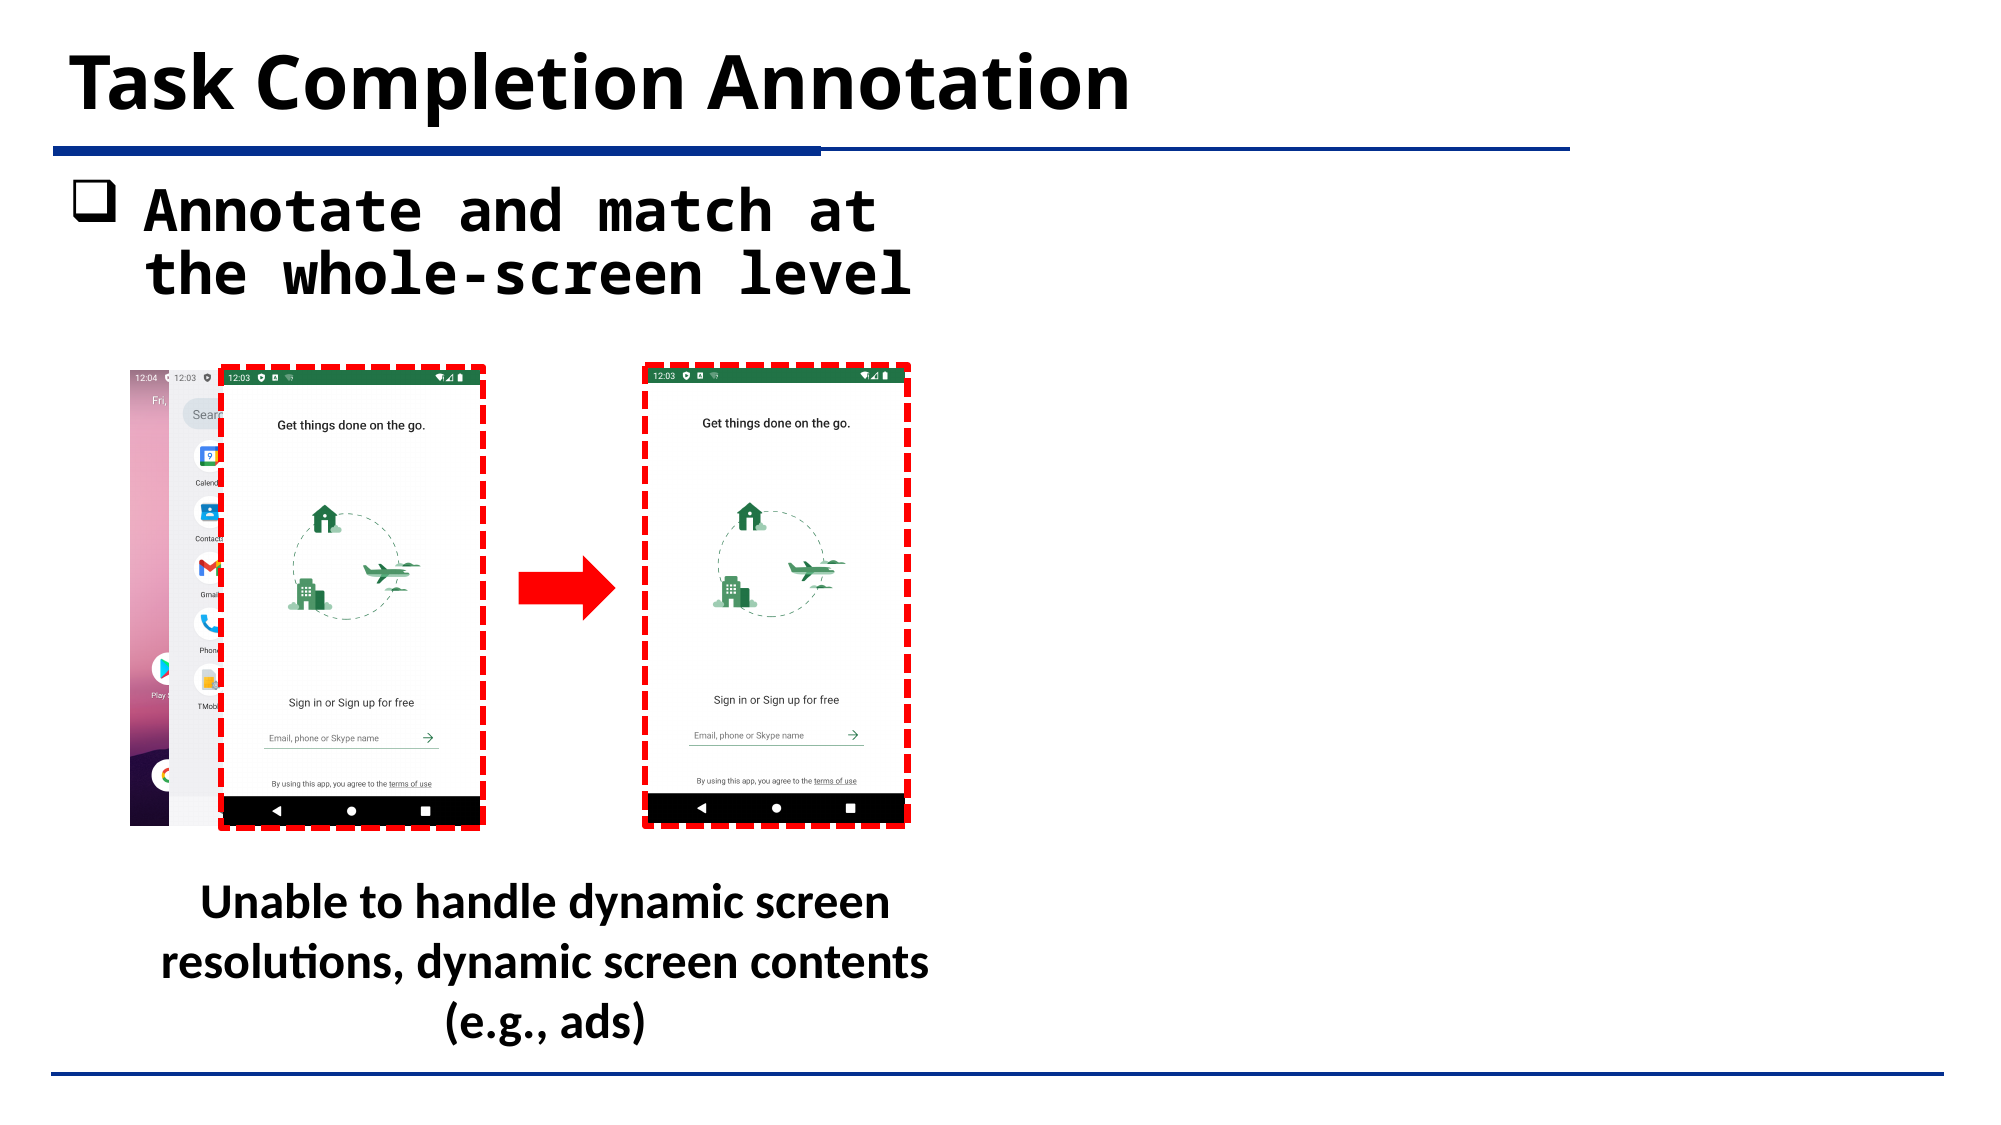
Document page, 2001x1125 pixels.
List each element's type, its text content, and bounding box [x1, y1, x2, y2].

text_box [517, 552, 618, 624]
text_box Unable to handle dynamic screen resolutions, dynamic screen contents (e.g., ads) [131, 860, 959, 1056]
picture [130, 370, 480, 826]
picture [648, 368, 905, 823]
title Task Completion Annotation [53, 15, 1947, 143]
list Annotate and match at the whole-screen level [53, 173, 1000, 1048]
